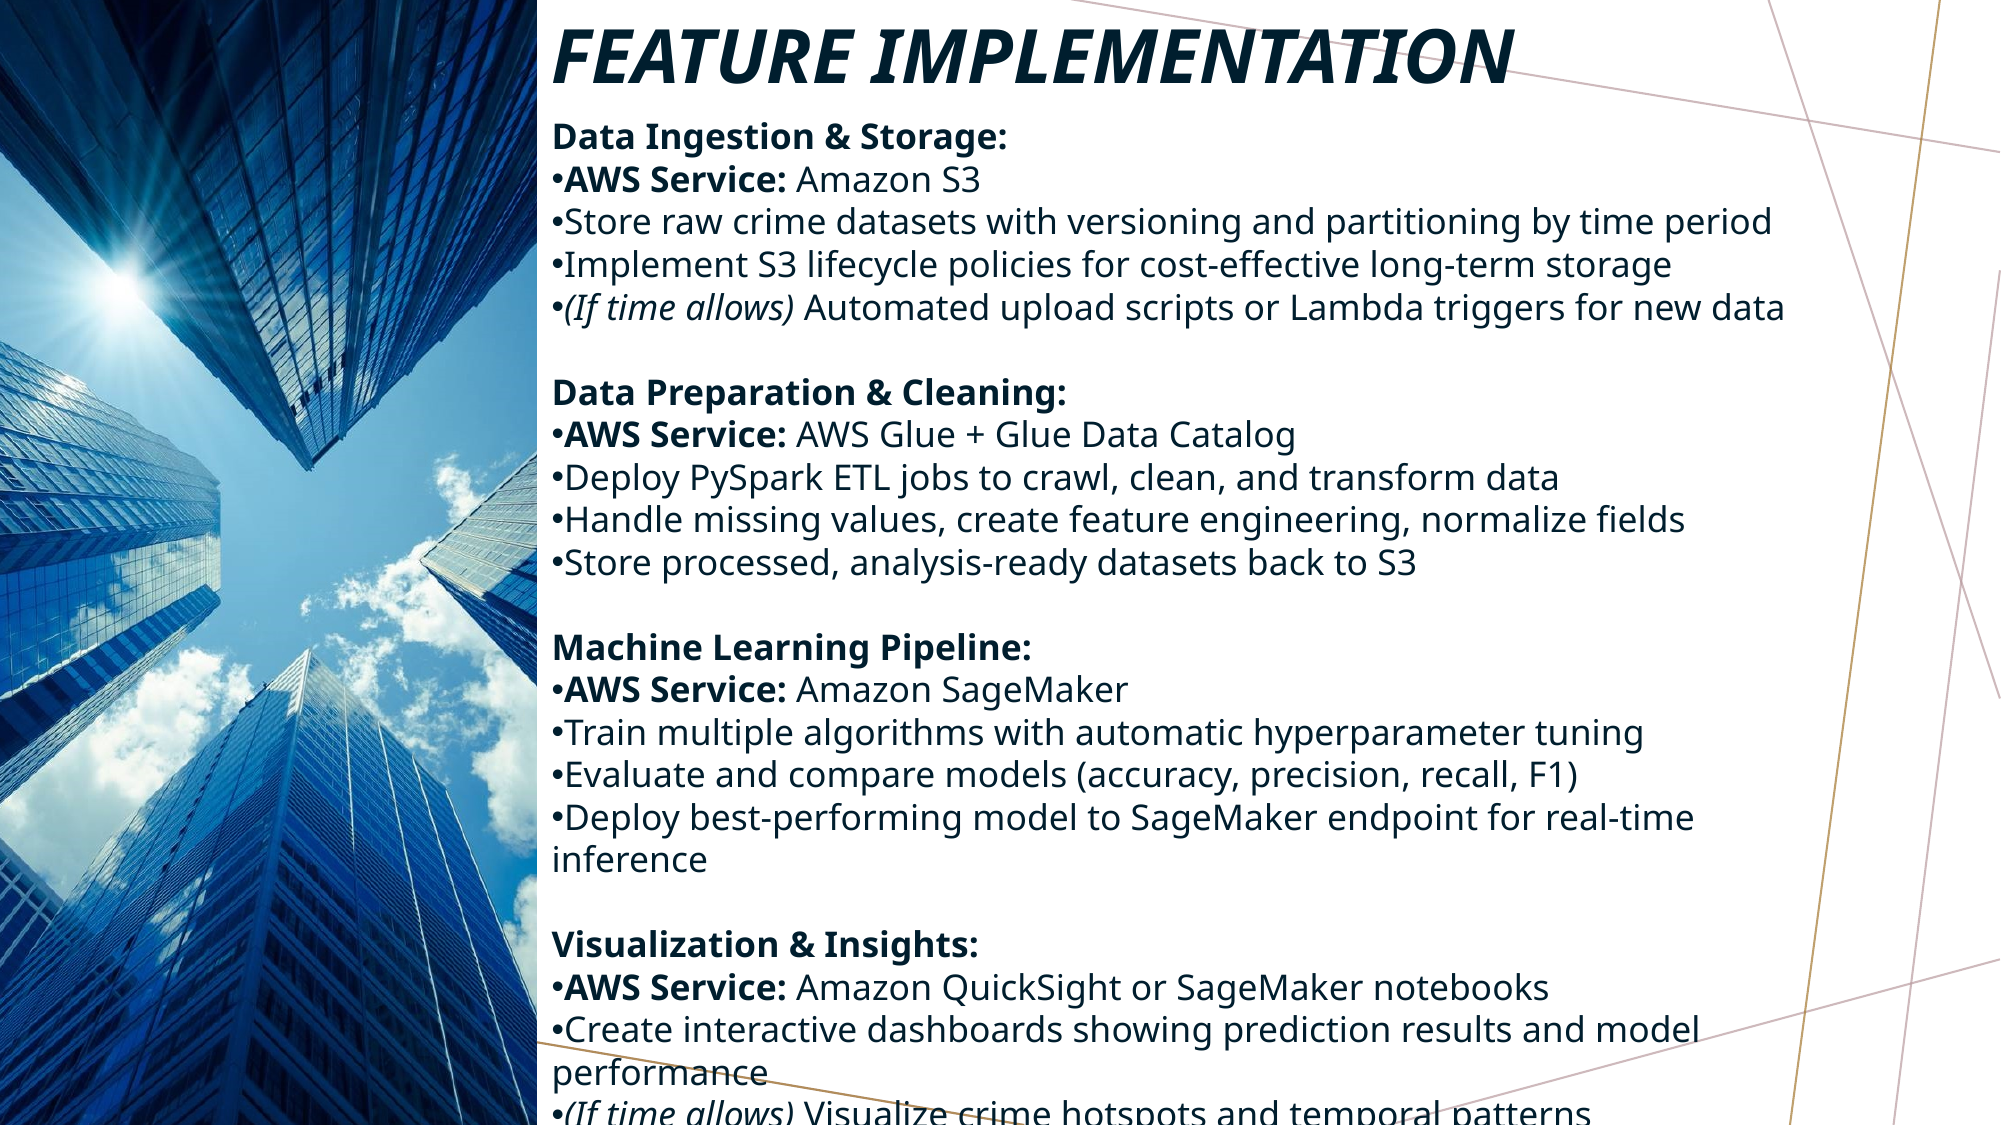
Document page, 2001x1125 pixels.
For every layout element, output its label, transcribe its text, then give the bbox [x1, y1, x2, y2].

text_box Data Ingestion & Storage: AWS Service: Amazon S3 Store raw crime datasets with versioning and partitioning by time period Implement S3 lifecycle policies for cost-effective long-term storage (If time allows) Automated upload scripts or Lambda triggers for new data Data Preparation & Cleaning: AWS Service: AWS Glue + Glue Data Catalog Deploy PySpark ETL jobs to crawl, clean, and transform data Handle missing values, create feature engineering, normalize fields Store processed, analysis-ready datasets back to S3 Machine Learning Pipeline: AWS Service: Amazon SageMaker Train multiple algorithms with automatic hyperparameter tuning Evaluate and compare models (accuracy, precision, recall, F1) Deploy best-performing model to SageMaker endpoint for real-time inference Visualization & Insights: AWS Service: Amazon QuickSight or SageMaker notebooks Create interactive dashboards showing prediction results and model performance (If time allows) Visualize crime hotspots and temporal patterns [537, 107, 1824, 1125]
picture [0, 0, 537, 1125]
title Feature Implementation [537, 0, 1896, 108]
